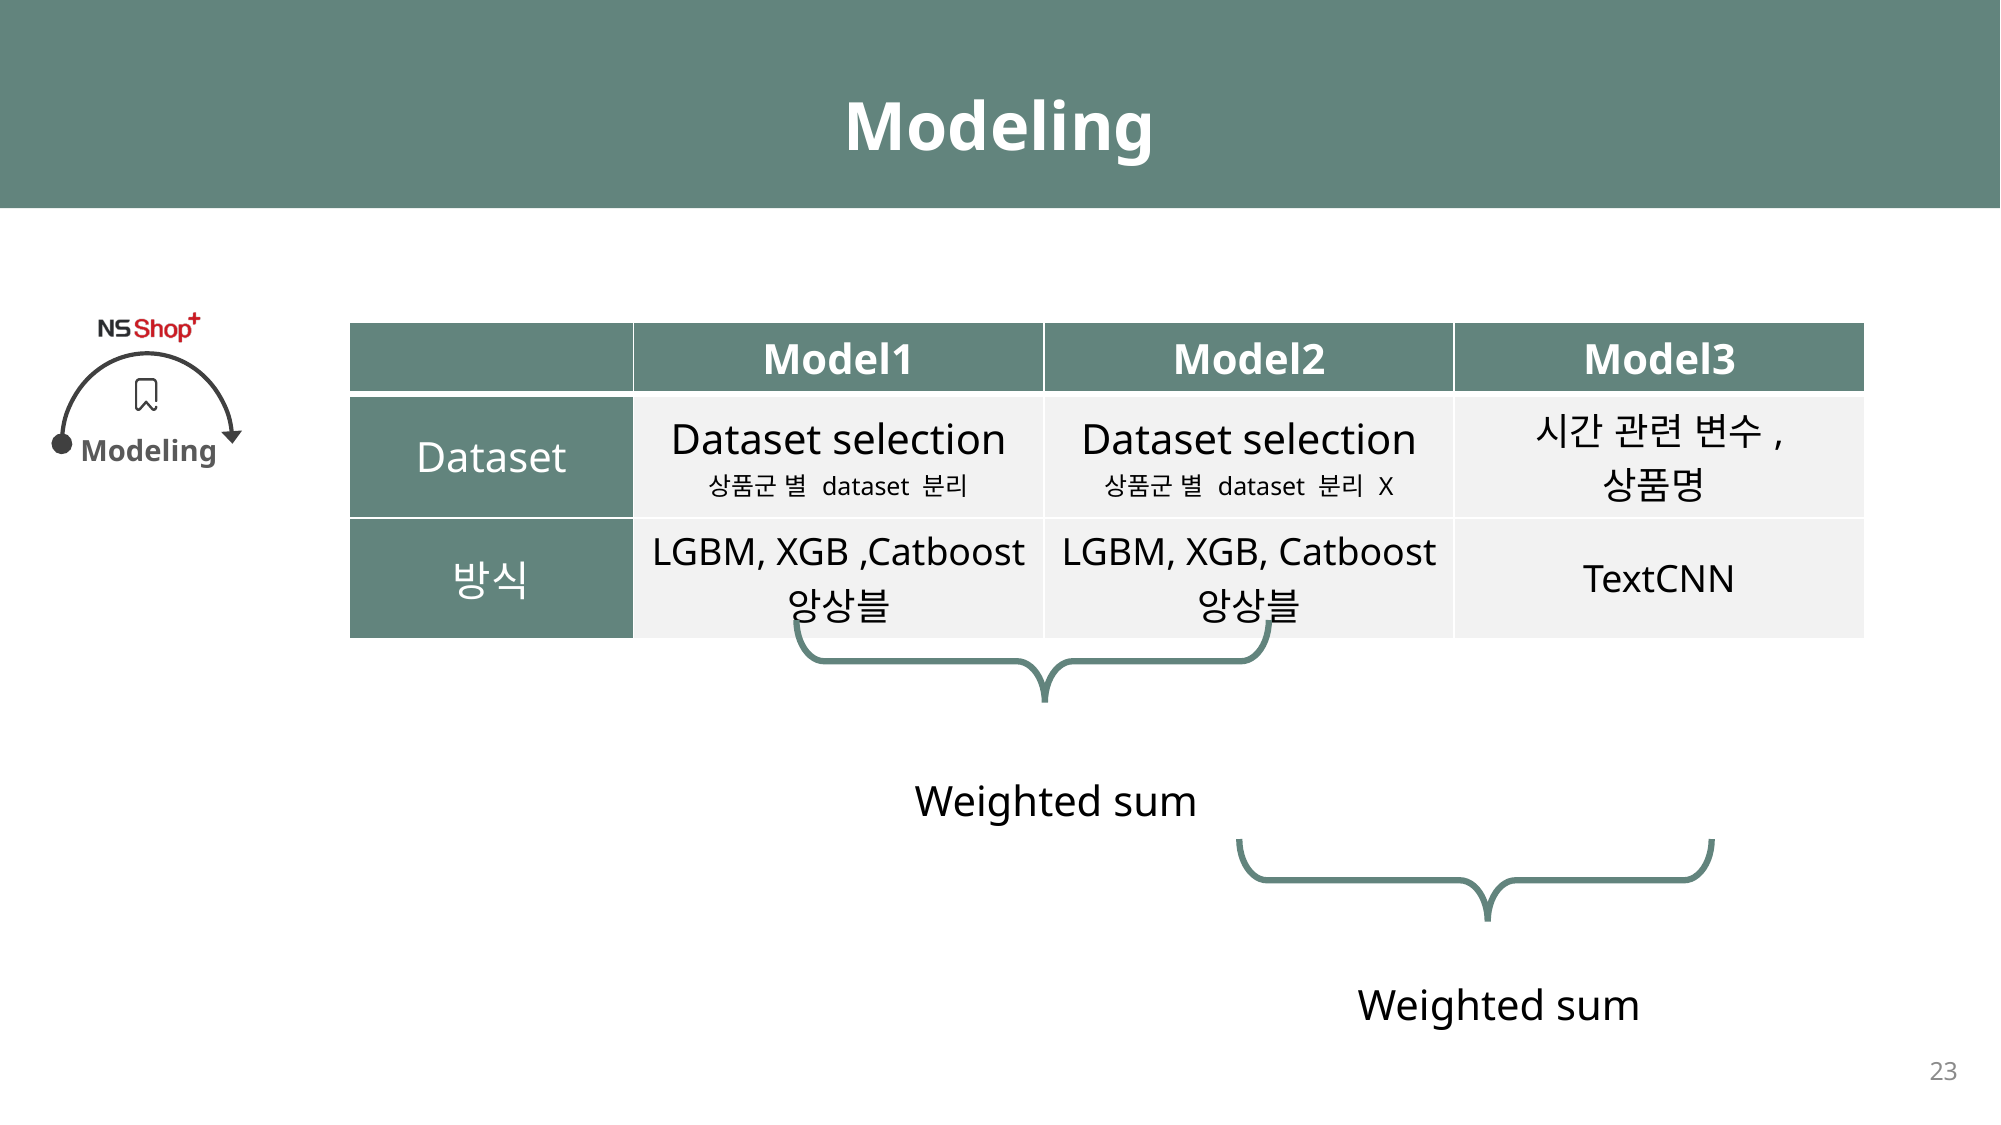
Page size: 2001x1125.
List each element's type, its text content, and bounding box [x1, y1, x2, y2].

slide_number 23 [1523, 1042, 1974, 1103]
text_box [36, 309, 262, 469]
text_box Weighted sum [899, 717, 1225, 833]
table_cell Dataset [350, 397, 633, 517]
table_cell 시간 관련 변수, 상품명 [1455, 397, 1864, 517]
text_box Weighted sum [1342, 921, 1668, 1037]
text_box [795, 619, 1270, 703]
table_header [350, 323, 633, 391]
table_cell Dataset selection 상품군 별 dataset 분리 X [1045, 397, 1453, 517]
text_box [1238, 839, 1713, 921]
table_cell LGBM, XGB ,Catboost 앙상블 [634, 519, 1043, 638]
table_cell LGBM, XGB, Catboost 앙상블 [1045, 519, 1453, 638]
table_header Model2 [1045, 323, 1453, 391]
table_cell 방식 [350, 519, 633, 638]
text_box Modeling [0, 0, 2000, 209]
table_header Model1 [634, 323, 1043, 391]
table_header Model3 [1455, 323, 1864, 391]
table_cell Dataset selection 상품군 별 dataset 분리 [634, 397, 1043, 517]
table_cell TextCNN [1455, 519, 1864, 638]
